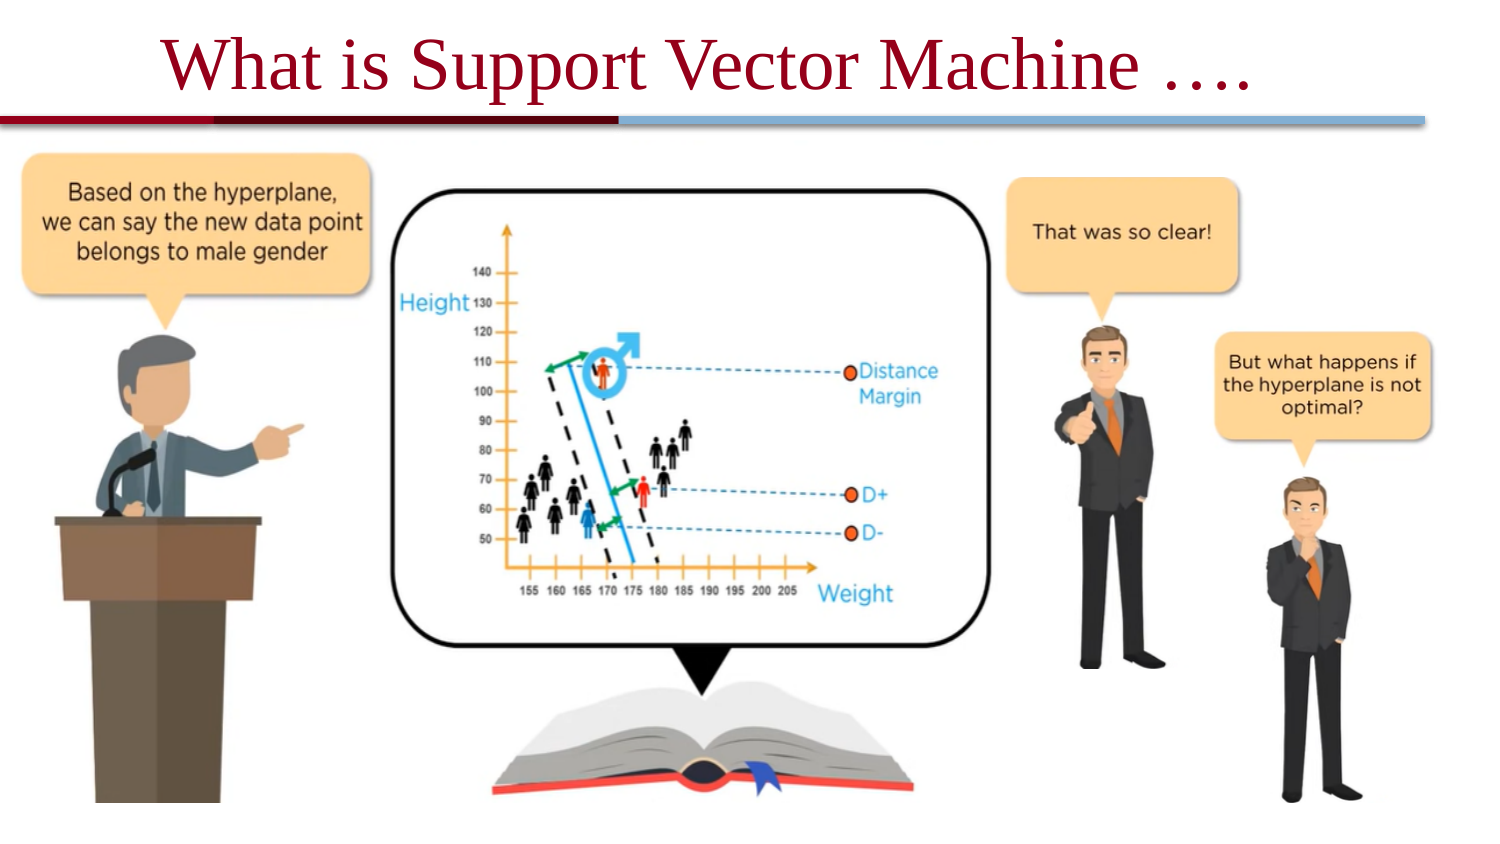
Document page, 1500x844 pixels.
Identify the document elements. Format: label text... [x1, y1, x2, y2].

picture [8, 139, 1442, 803]
title What is Support Vector Machine …. [50, 2, 1401, 117]
